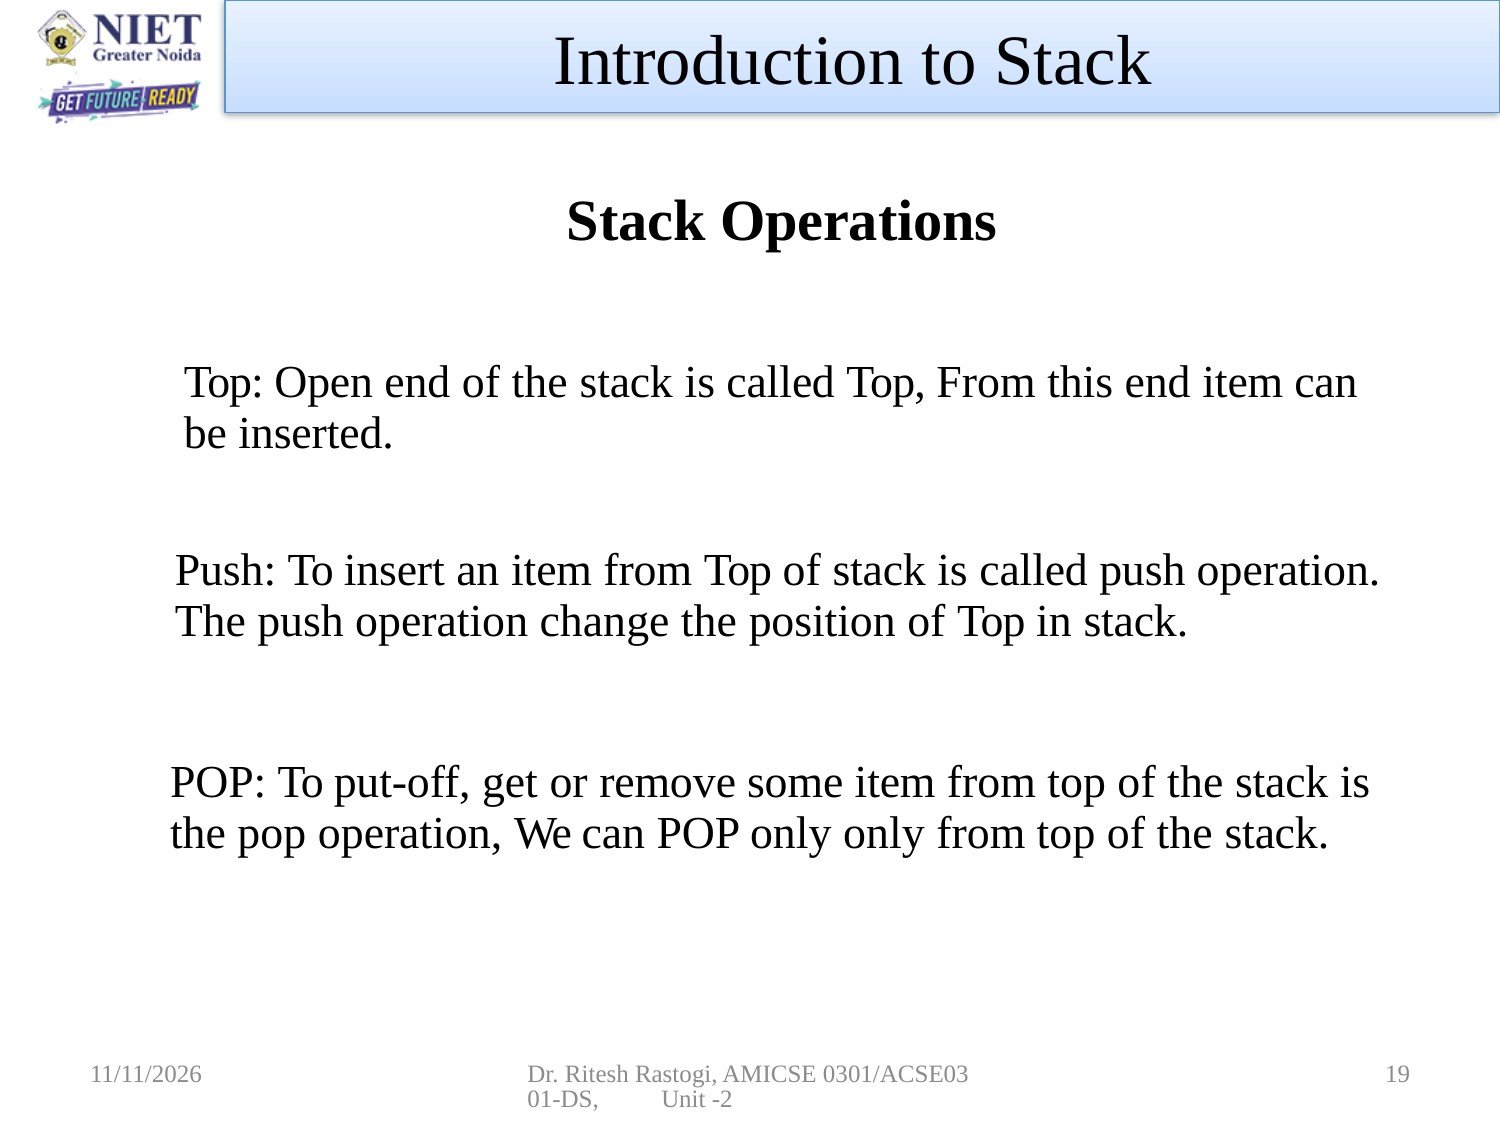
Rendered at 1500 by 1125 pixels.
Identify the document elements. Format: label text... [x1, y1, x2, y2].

picture [0, 0, 238, 135]
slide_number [75, 1042, 425, 1103]
title Stack Operations [387, 121, 1175, 312]
text_box Top: Open end of the stack is called Top, From this end item can be inserted. [181, 349, 1389, 459]
slide_number 19 [1074, 1042, 1425, 1103]
text_box Push: To insert an item from Top of stack is called push operation. The push operation change the position of Top in stack. [172, 537, 1417, 647]
text_box POP: To put-off, get or remove some item from top of the stack is the pop operation, We can POP only only from top of the stack. [168, 750, 1403, 860]
text_box Introduction to Stack [238, 0, 1500, 113]
footer Dr. Ritesh Rastogi, AMICSE 0301/ACSE0301-DS, Unit -2 [512, 1042, 988, 1103]
